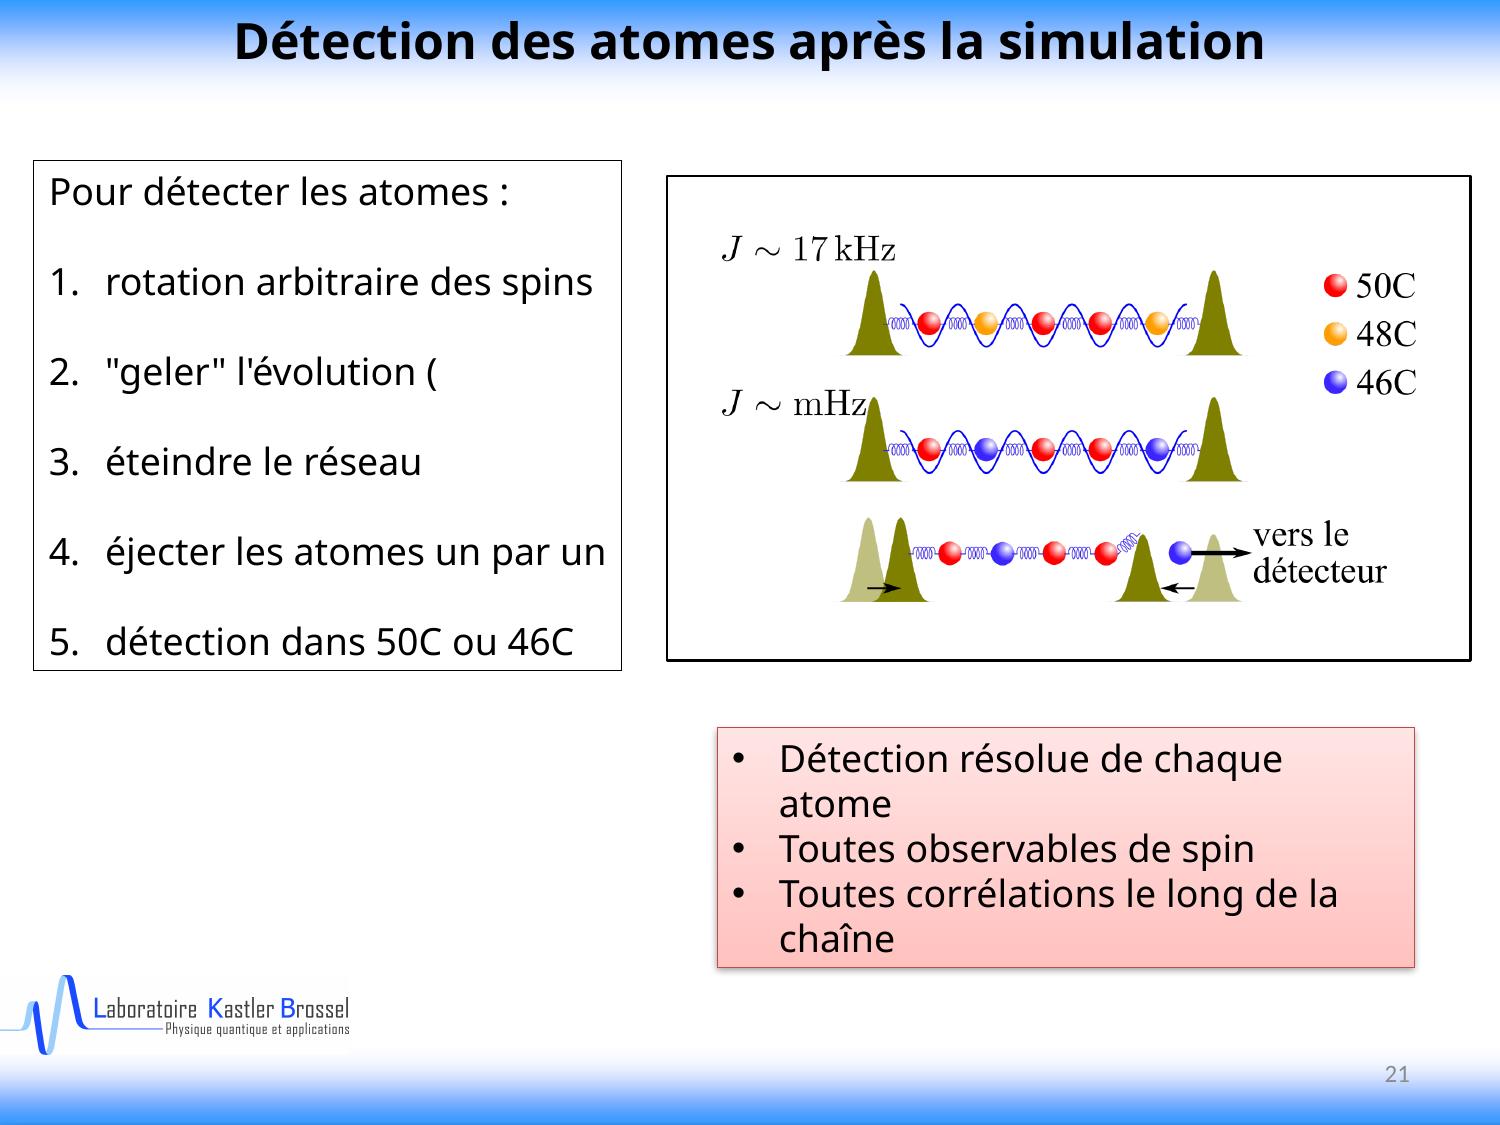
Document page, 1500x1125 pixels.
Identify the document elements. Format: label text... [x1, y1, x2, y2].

text_box Détection résolue de chaque atome Toutes observables de spin Toutes corrélations le long de la chaîne [717, 727, 1415, 968]
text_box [667, 176, 1471, 661]
title Détection des atomes après la simulation [0, 7, 1500, 79]
picture [0, 79, 1500, 1125]
slide_number 21 [1074, 1042, 1425, 1103]
